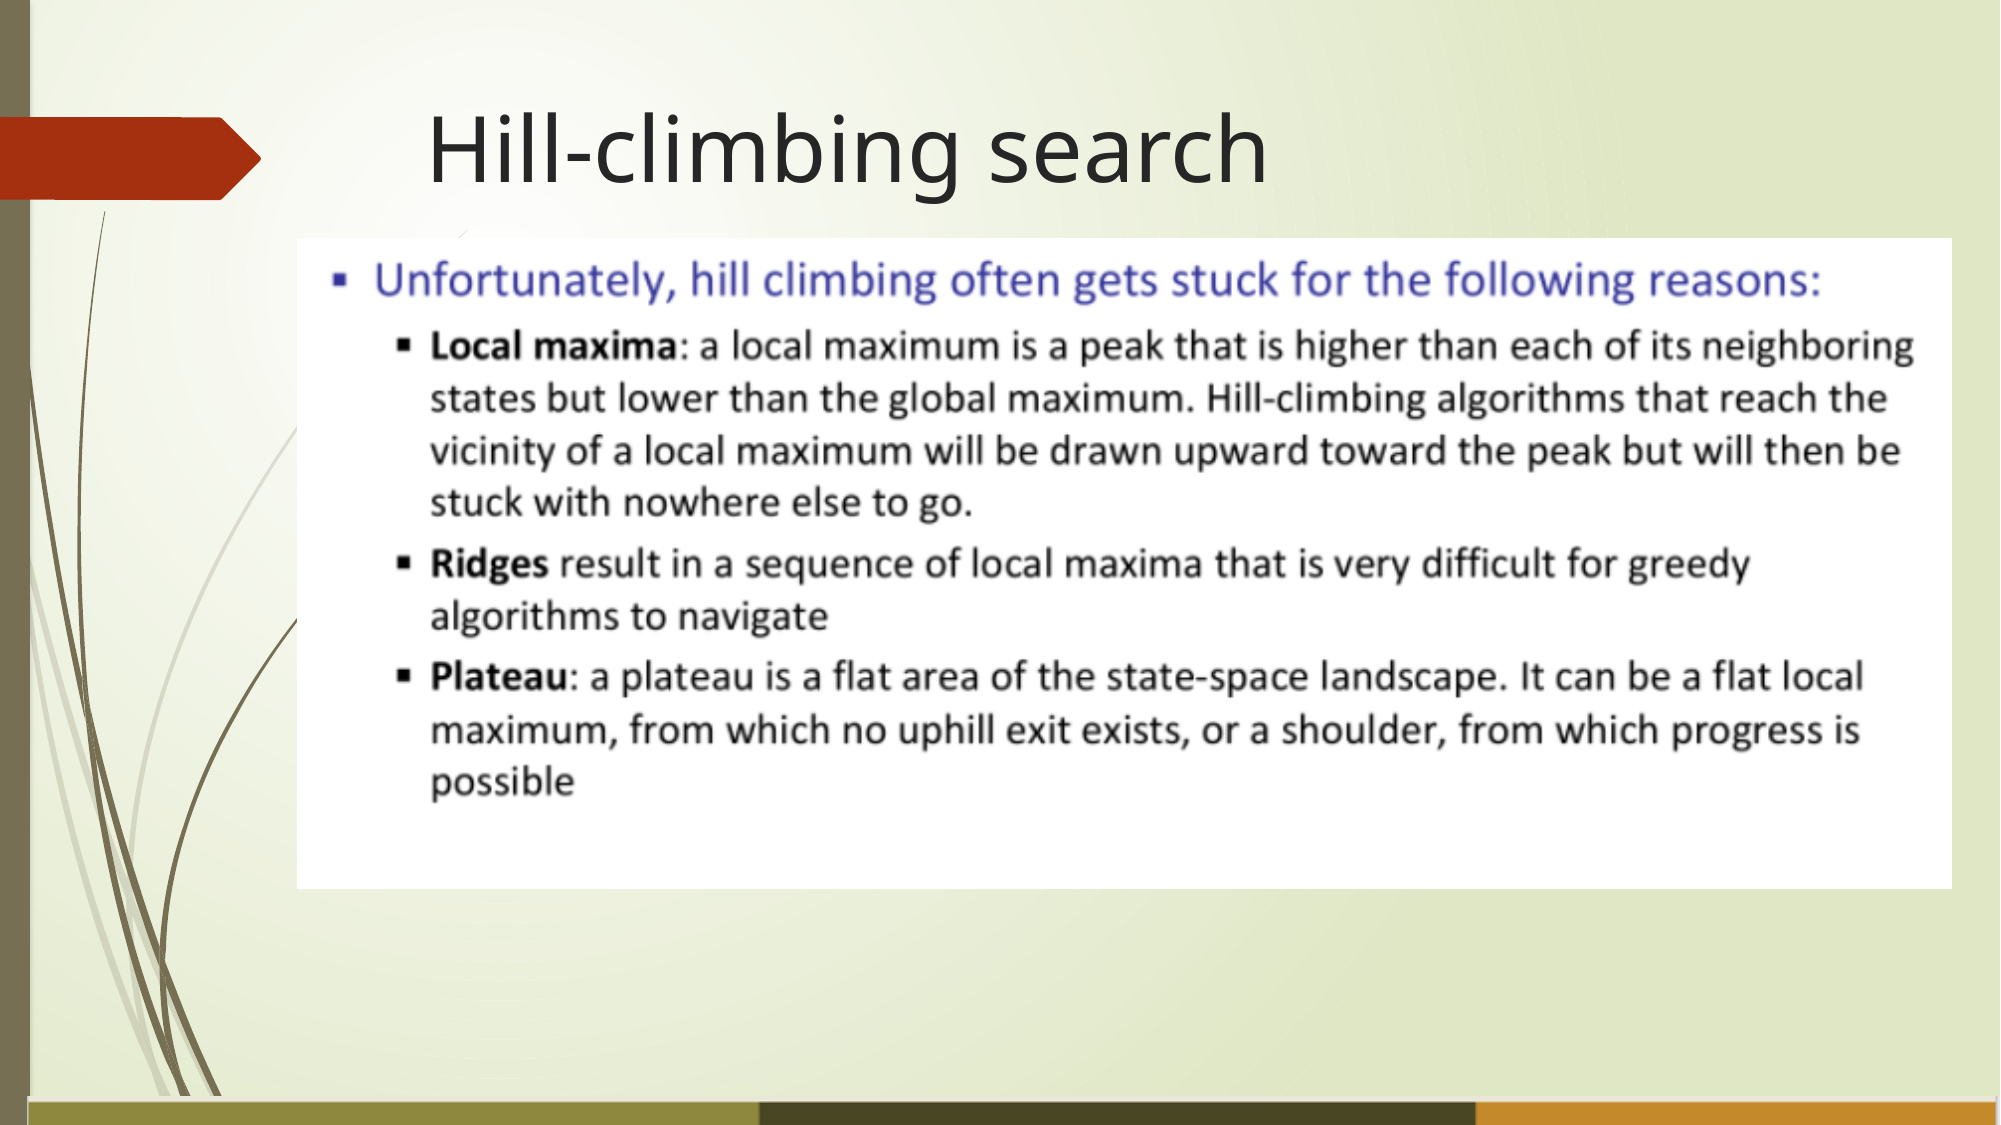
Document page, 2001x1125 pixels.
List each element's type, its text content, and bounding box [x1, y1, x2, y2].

picture [27, 1096, 2000, 1125]
title Hill-climbing search [425, 102, 1888, 238]
picture [297, 238, 1952, 889]
